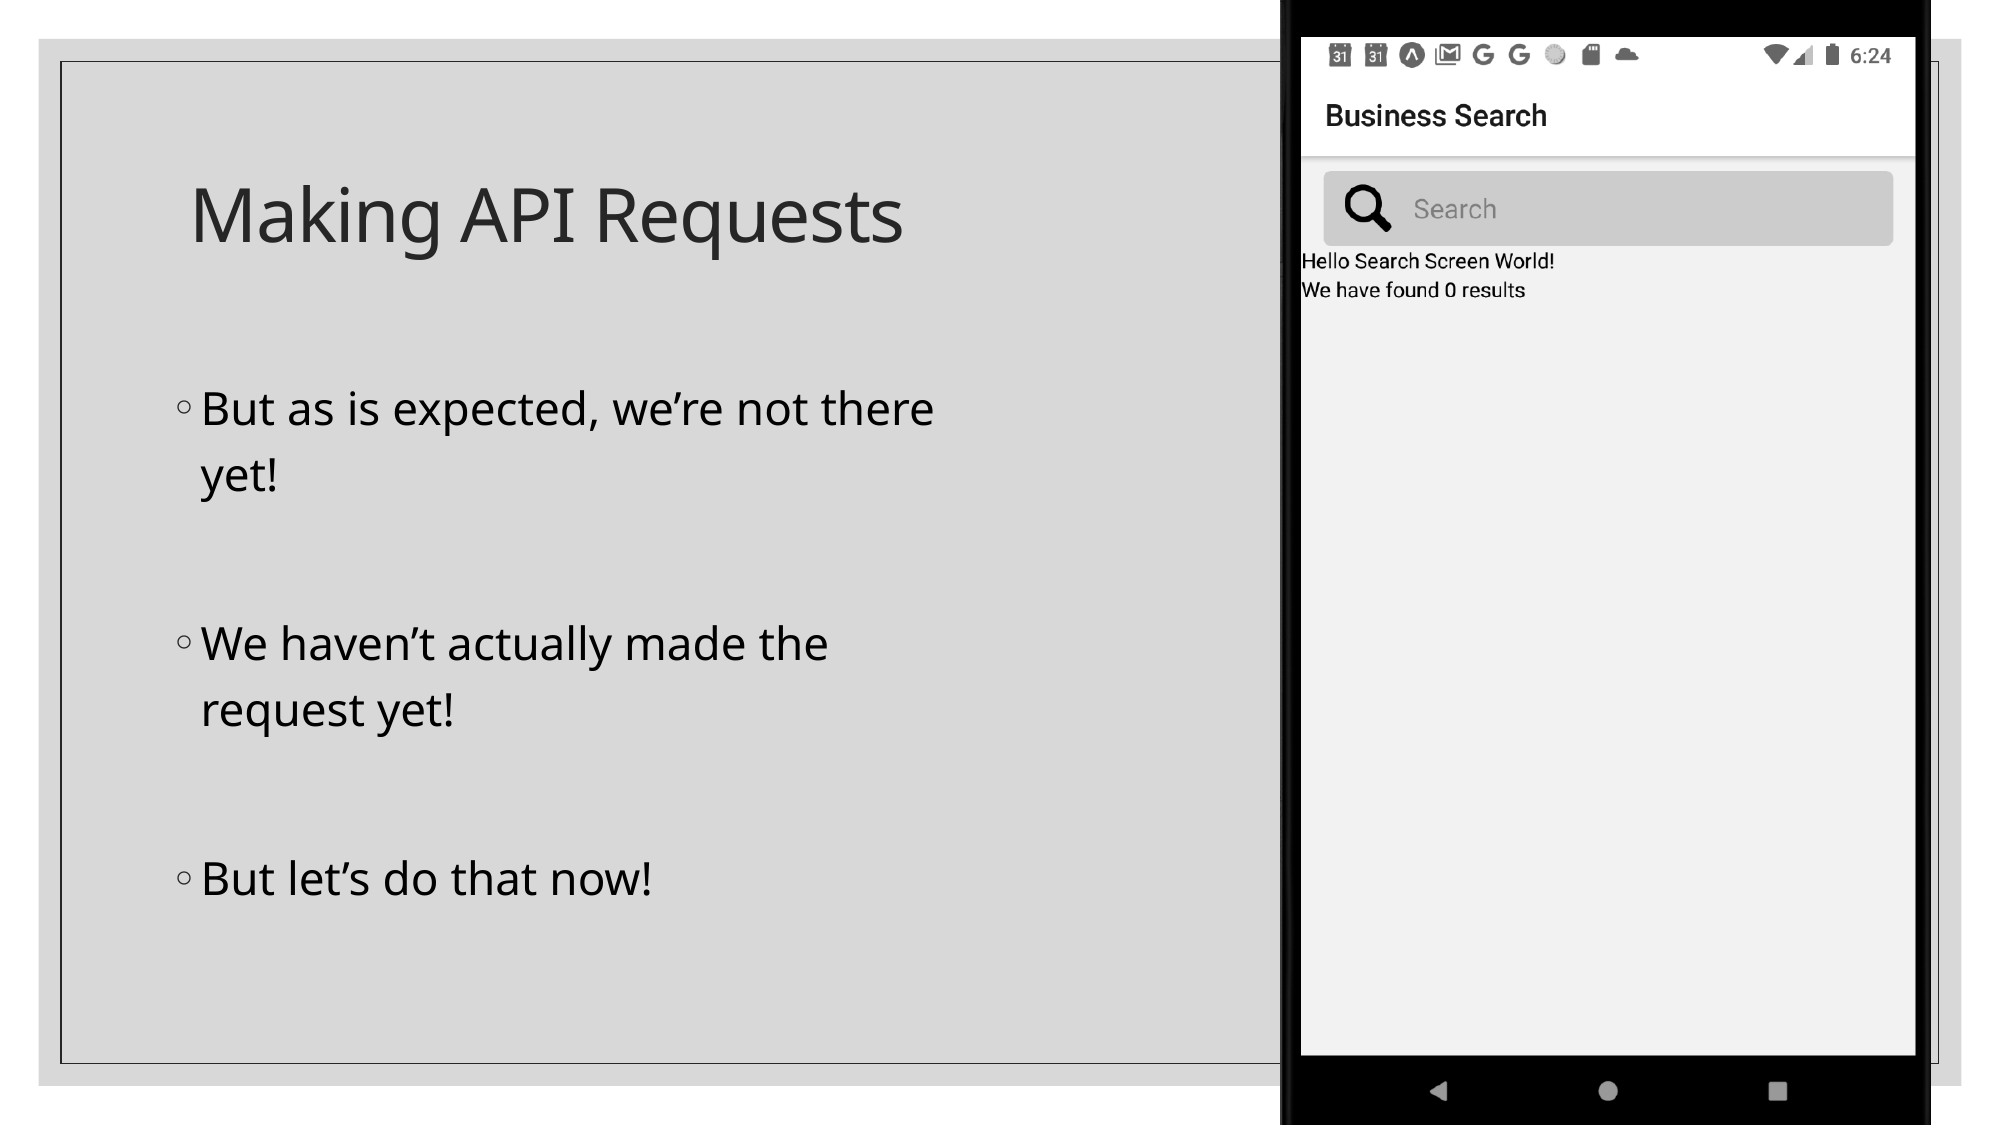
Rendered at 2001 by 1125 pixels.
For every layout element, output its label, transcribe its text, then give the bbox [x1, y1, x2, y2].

title Making API Requests [174, 105, 1274, 331]
picture [1280, 0, 1931, 1125]
list But as is expected, we’re not there yet! We haven’t actually made the request yet! But let’s do that now! [155, 360, 976, 998]
